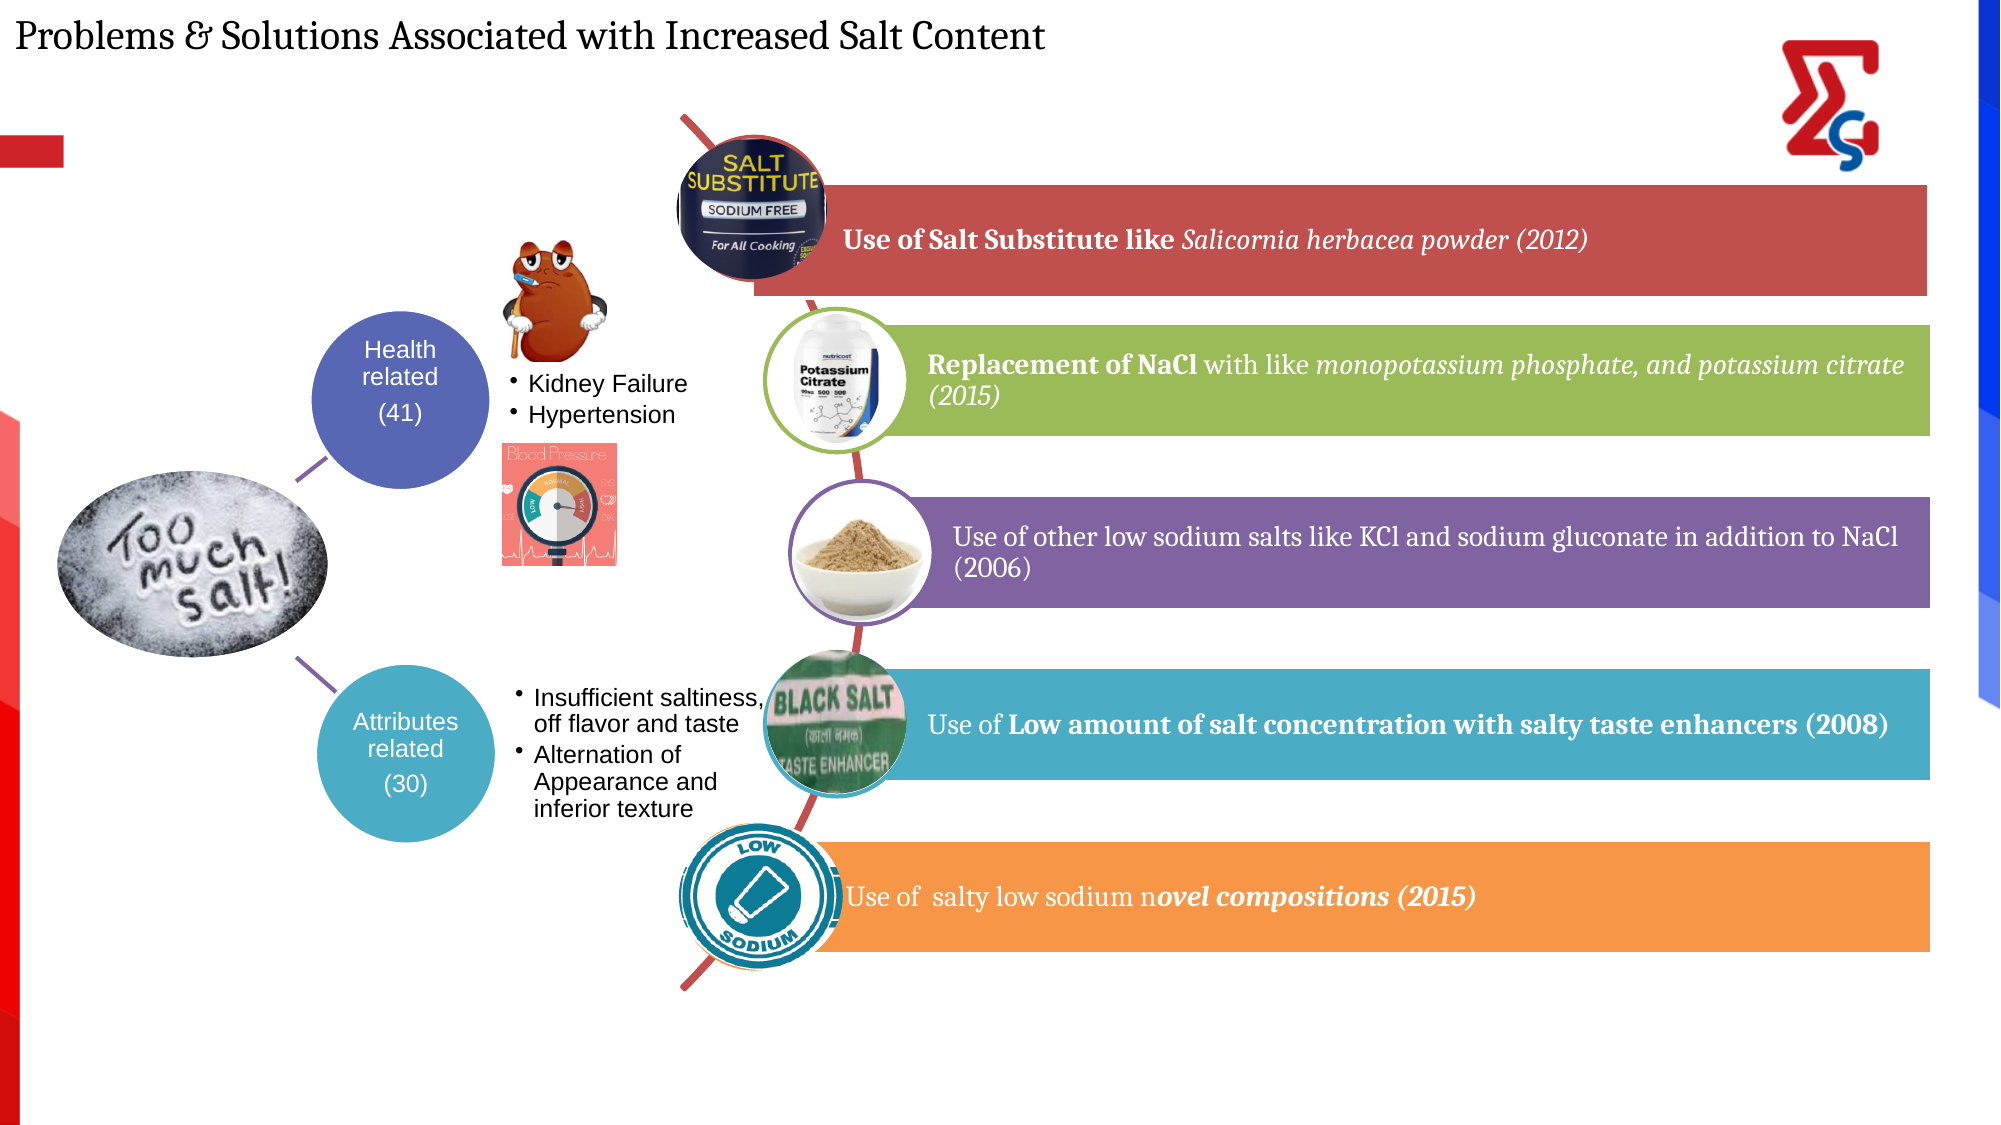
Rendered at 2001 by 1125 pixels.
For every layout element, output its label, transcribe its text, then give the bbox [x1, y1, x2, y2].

picture [0, 0, 2000, 1125]
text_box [667, 93, 1946, 1012]
text_box Problems & Solutions Associated with Increased Salt Content [0, 0, 1750, 65]
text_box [45, 120, 662, 1008]
